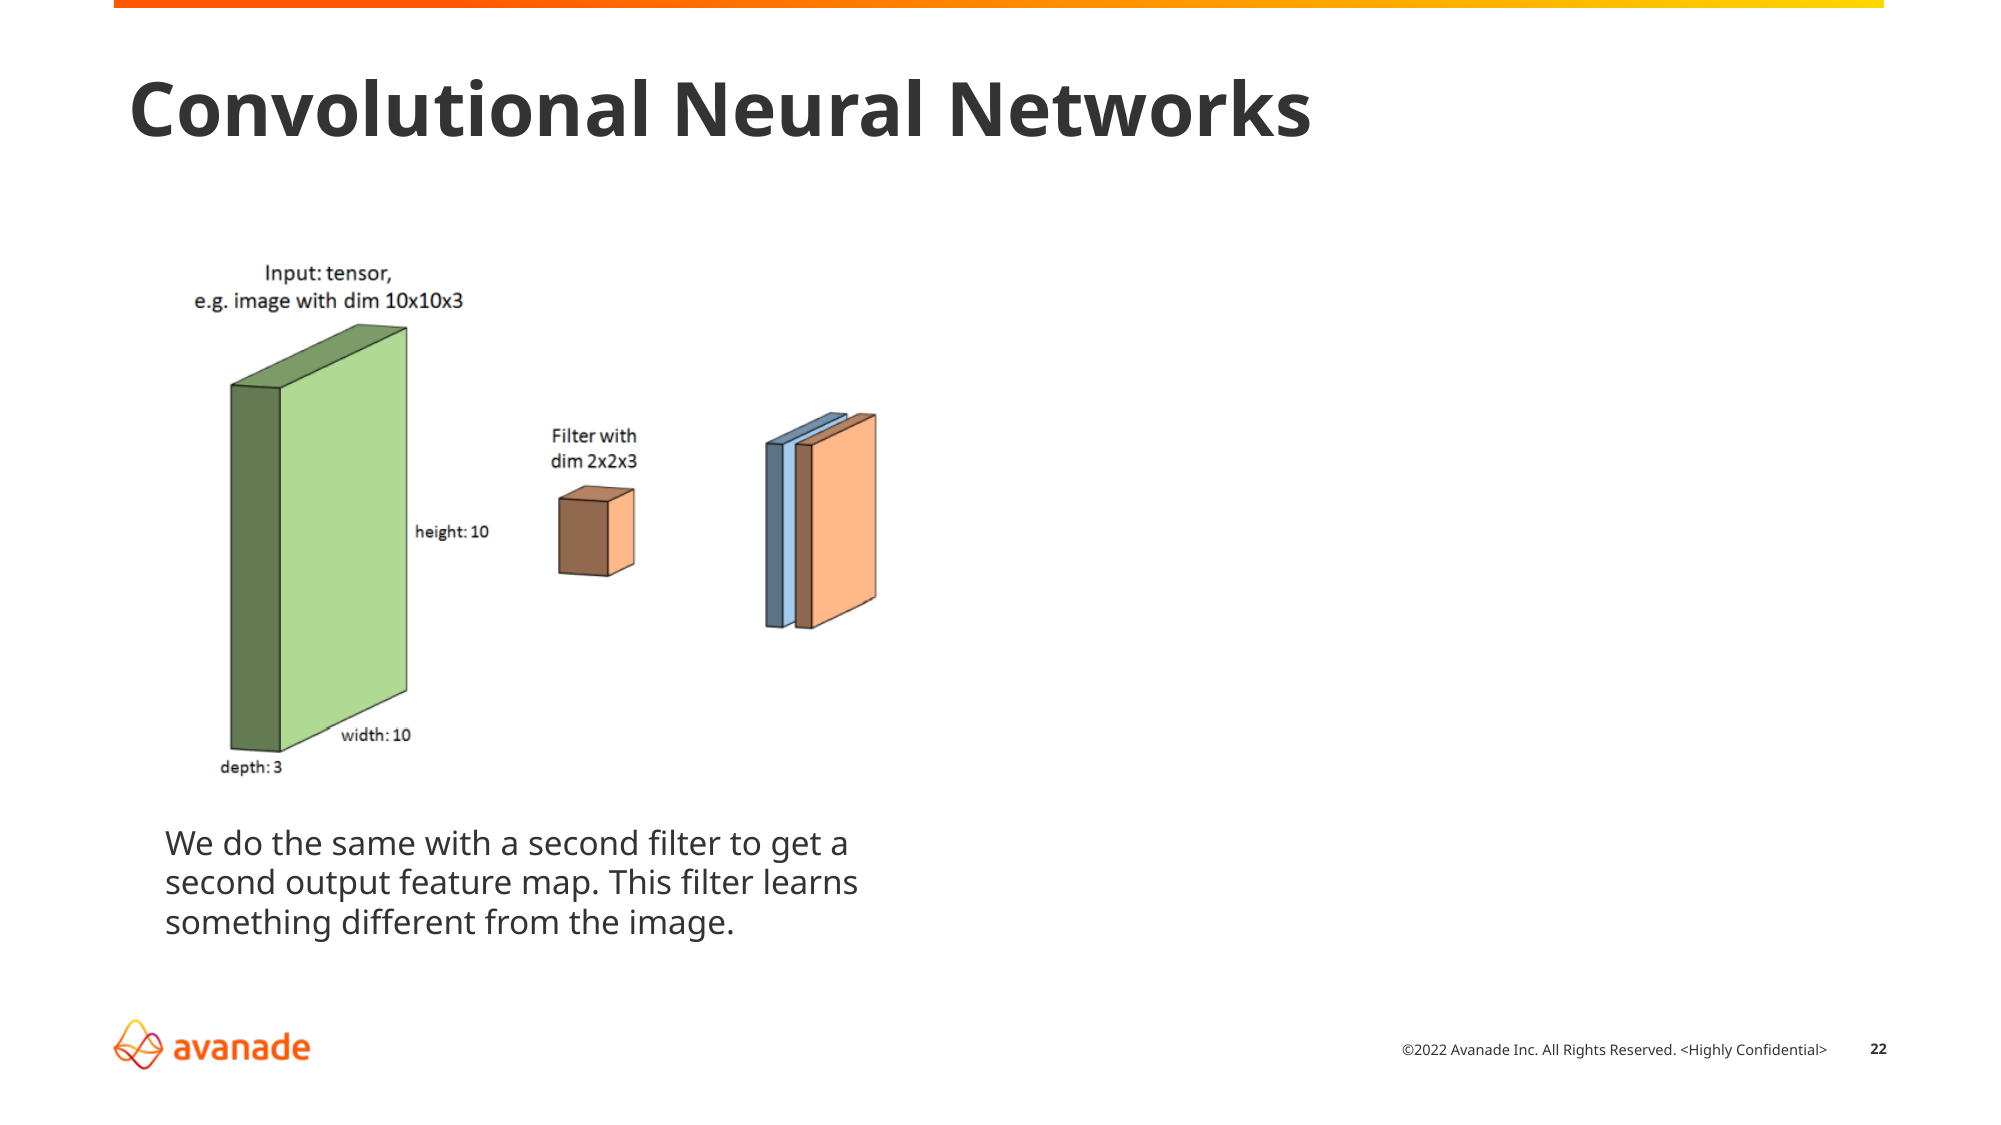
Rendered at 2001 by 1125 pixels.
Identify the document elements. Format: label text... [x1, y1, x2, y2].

title Convolutional Neural Networks [113, 64, 1883, 228]
picture [164, 226, 914, 795]
picture [93, 999, 339, 1090]
text_box We do the same with a second filter to get a second output feature map. This filter learns something different from the image. [150, 814, 936, 949]
